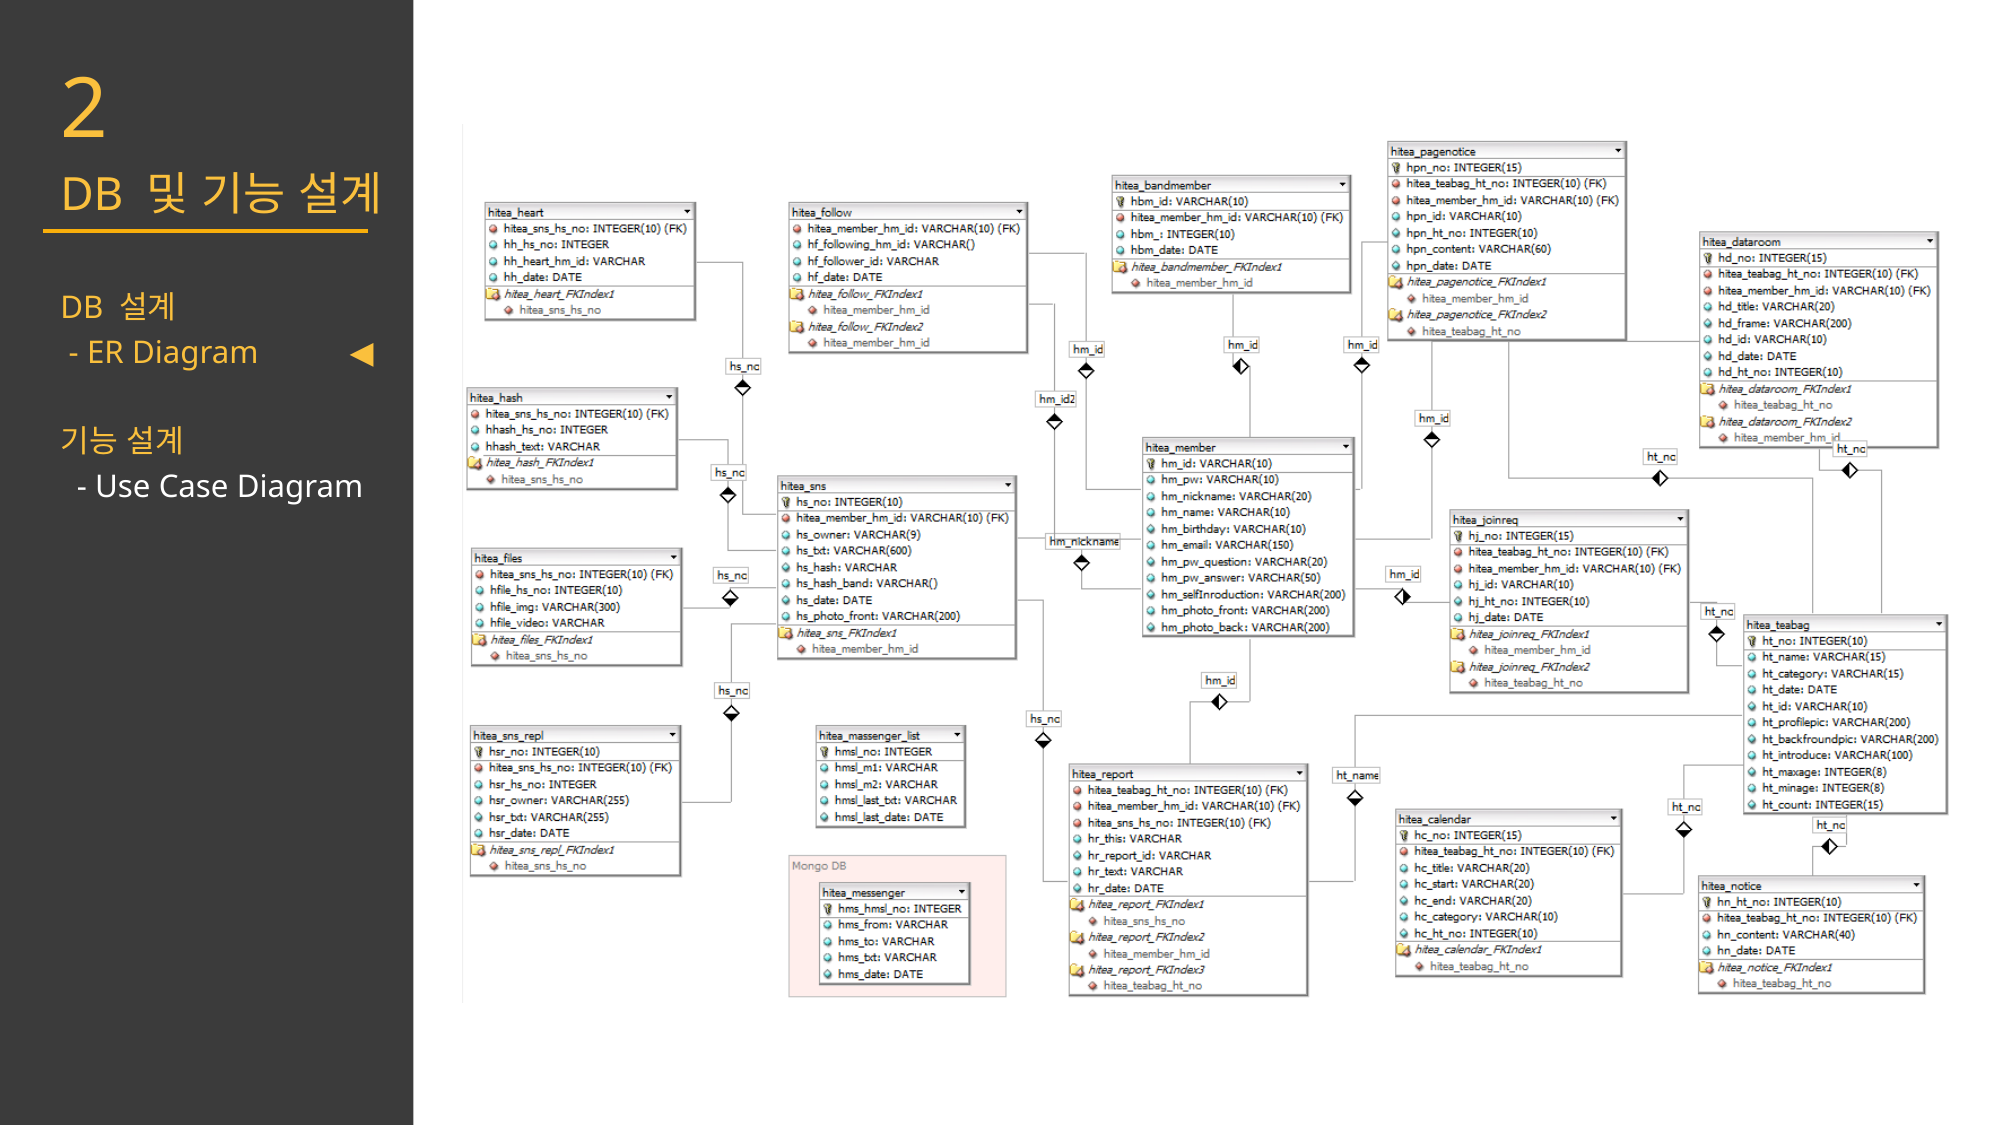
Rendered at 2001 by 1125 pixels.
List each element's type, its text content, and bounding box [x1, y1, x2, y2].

text_box [0, 0, 414, 1125]
text_box 2 DB 및 기능 설계 DB 설계 - ER Diagram ◀ 기능 설계 - Use Case Diagram [45, 26, 398, 512]
picture [462, 124, 1950, 1003]
